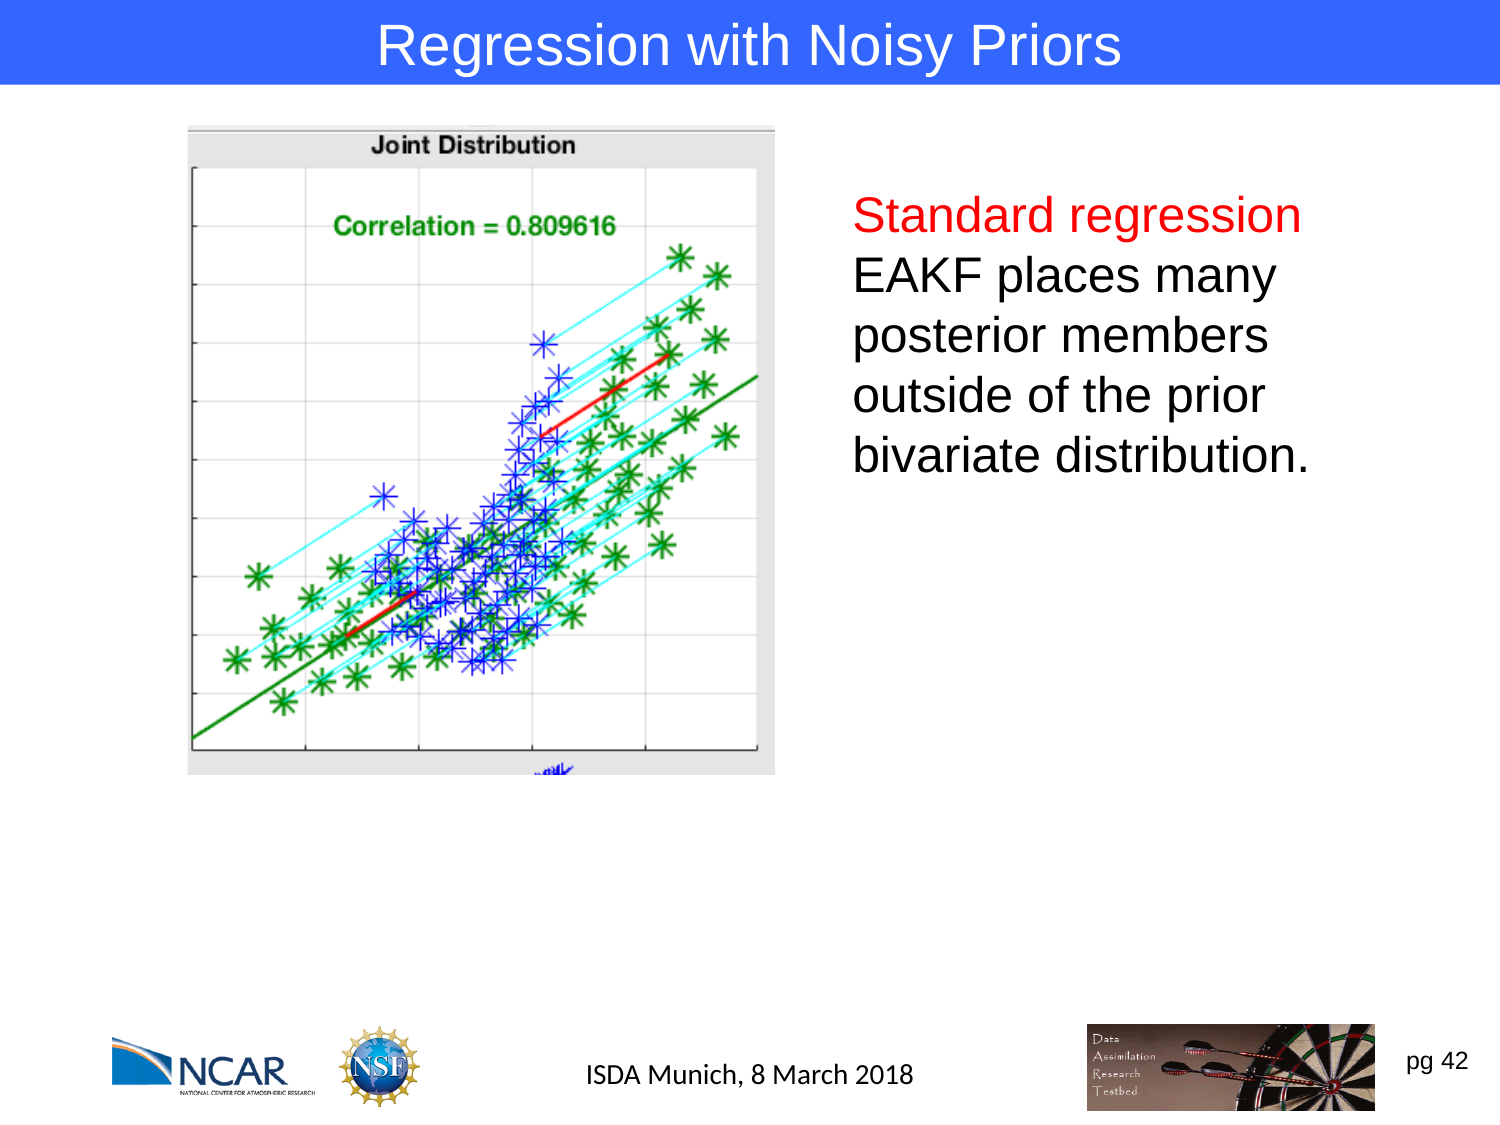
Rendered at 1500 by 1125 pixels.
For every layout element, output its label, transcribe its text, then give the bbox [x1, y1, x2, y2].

picture [187, 124, 776, 776]
footer ISDA Munich, 8 March 2018 [512, 1042, 988, 1103]
picture [1087, 1024, 1375, 1111]
picture [112, 1037, 315, 1095]
text_box Standard regression EAKF places many posterior members outside of the prior bivariate distribution. [837, 174, 1450, 550]
picture [337, 1024, 421, 1108]
text_box Regression with Noisy Priors [0, 0, 1500, 85]
